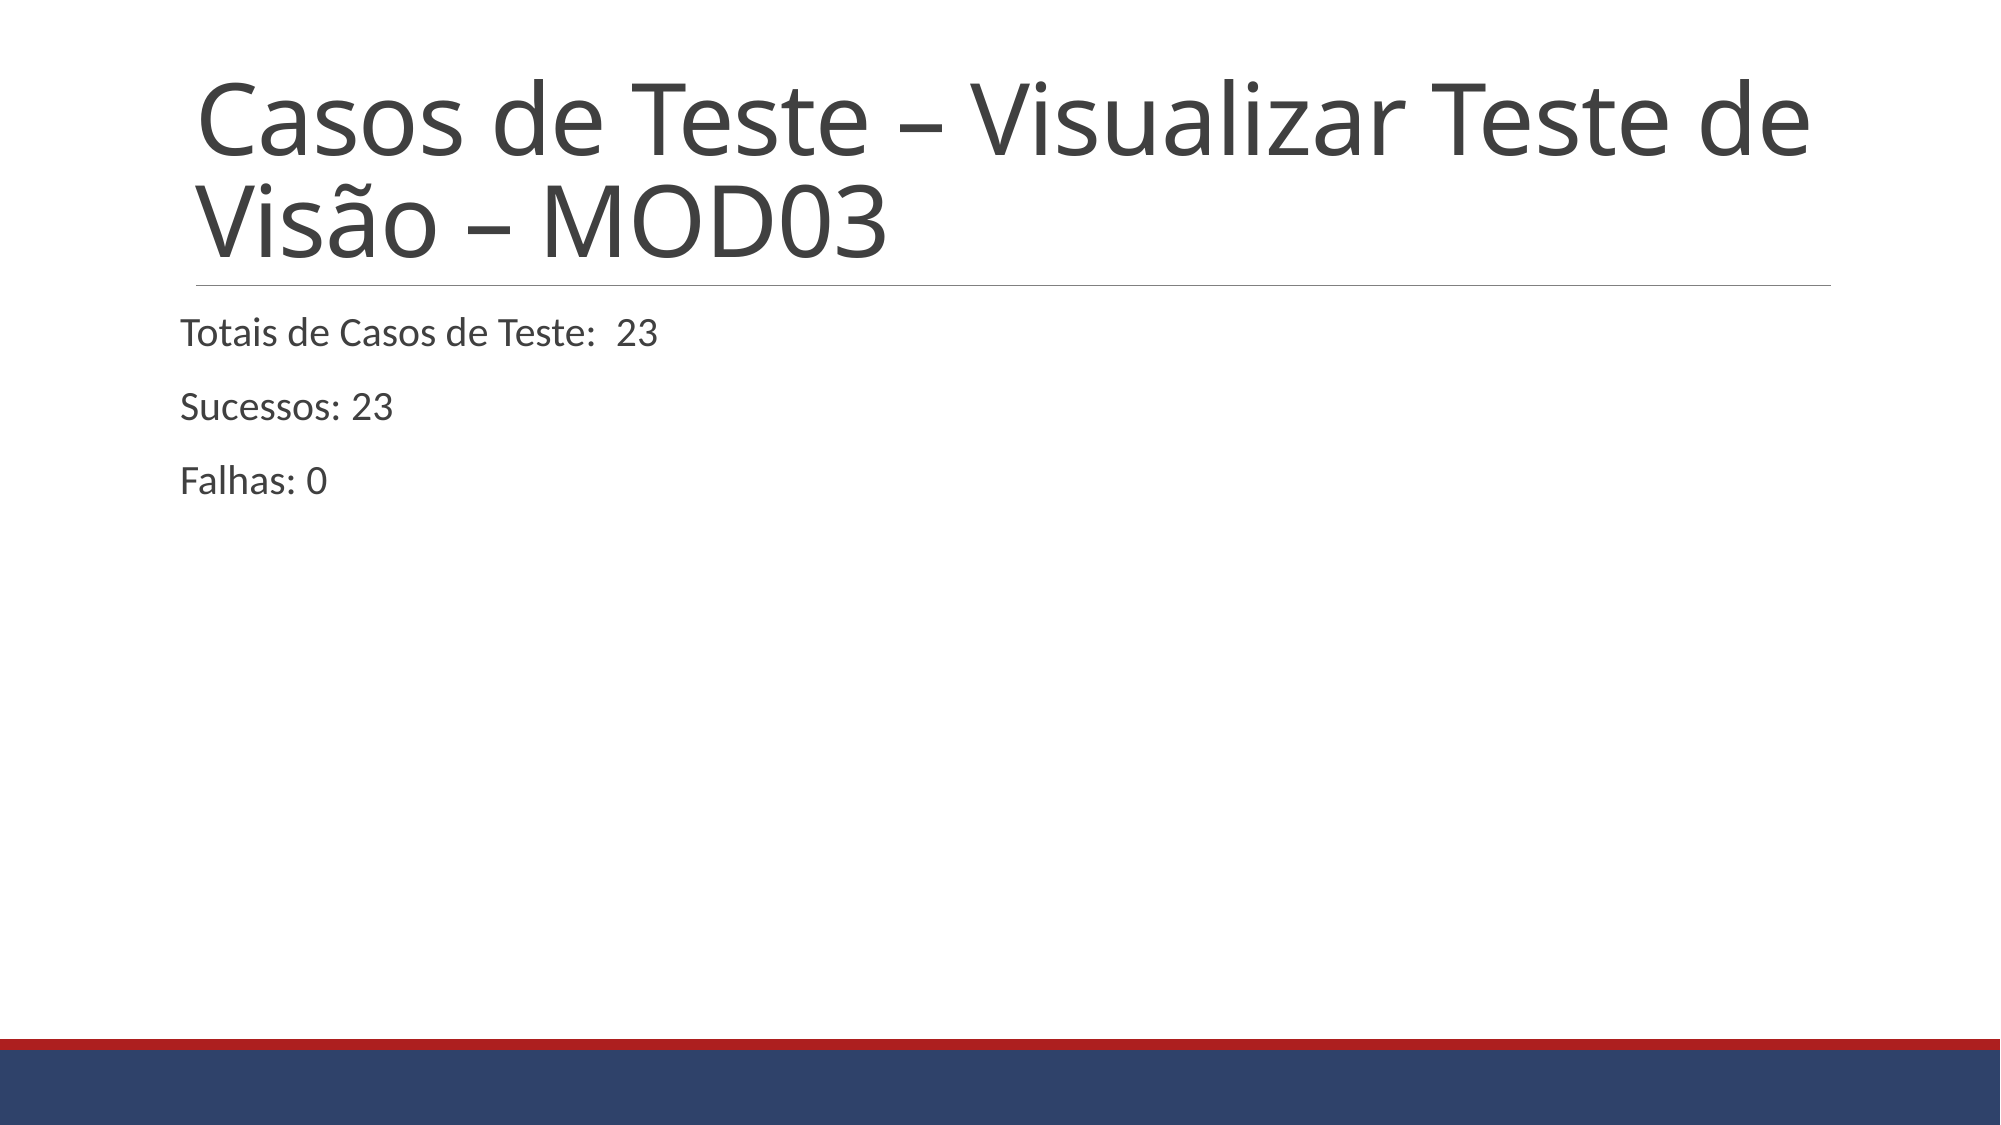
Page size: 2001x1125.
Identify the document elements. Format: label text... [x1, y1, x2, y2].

list Totais de Casos de Teste: 23 Sucessos: 23 Falhas: 0 [180, 302, 1830, 553]
title Casos de Teste – Visualizar Teste de Visão – MOD03 [180, 47, 1830, 285]
